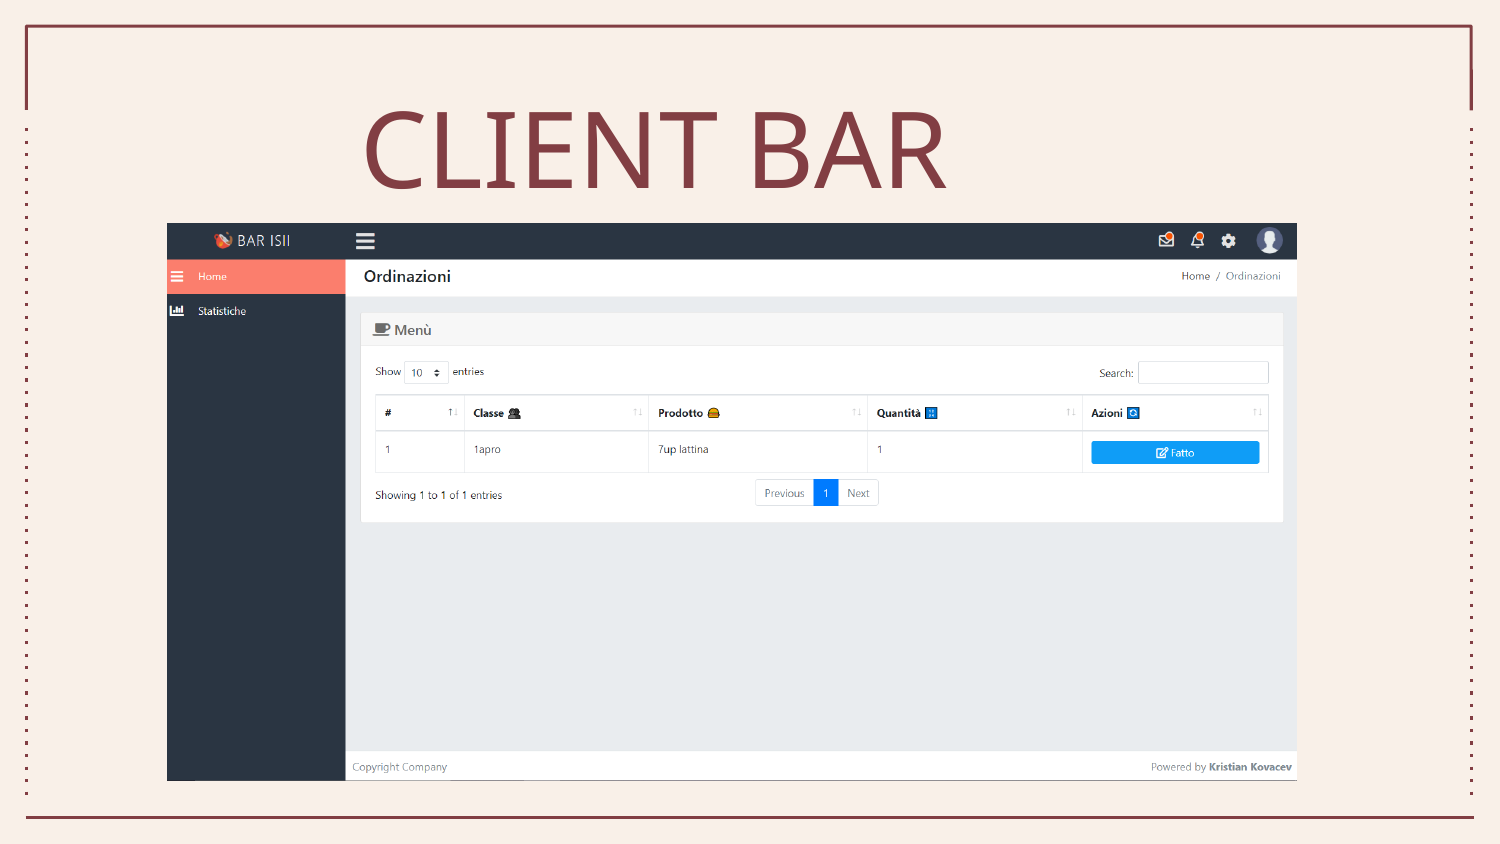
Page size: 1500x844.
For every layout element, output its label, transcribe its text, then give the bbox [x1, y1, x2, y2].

picture [167, 223, 1297, 782]
title CLIENT BAR [345, 28, 1203, 222]
